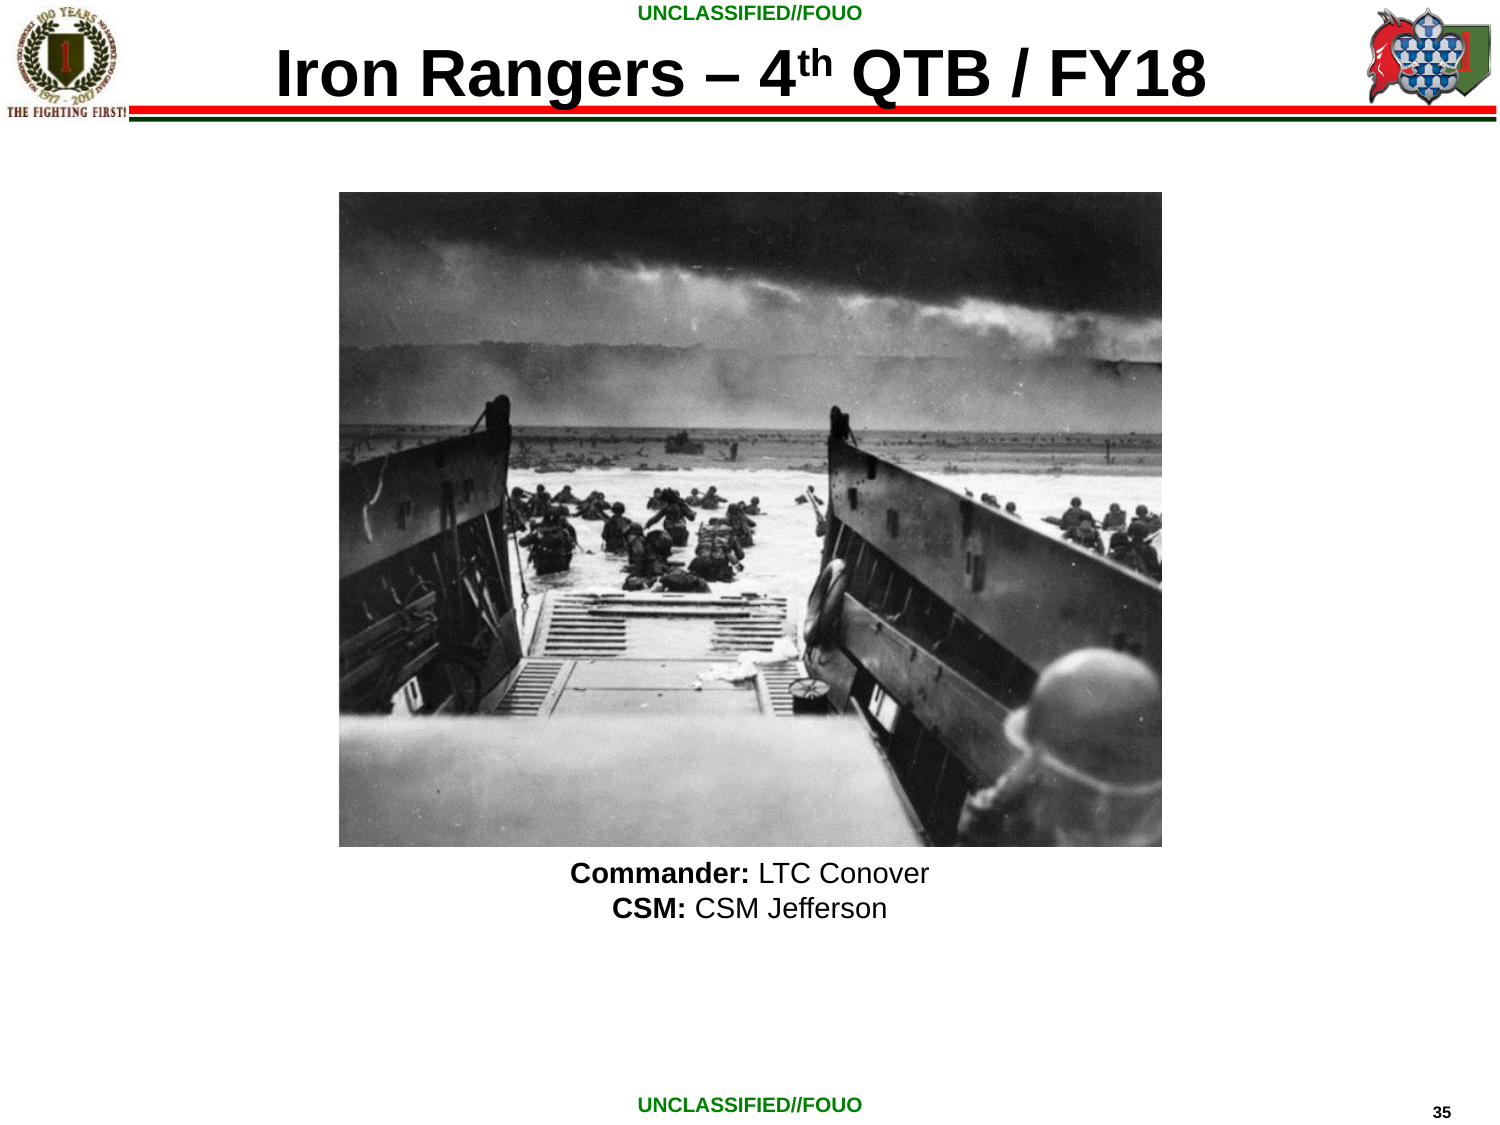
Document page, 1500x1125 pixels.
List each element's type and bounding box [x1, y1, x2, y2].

picture [1348, 0, 1500, 111]
text_box [338, 192, 1162, 933]
picture [3, 5, 129, 123]
text_box [56, 14, 1427, 125]
